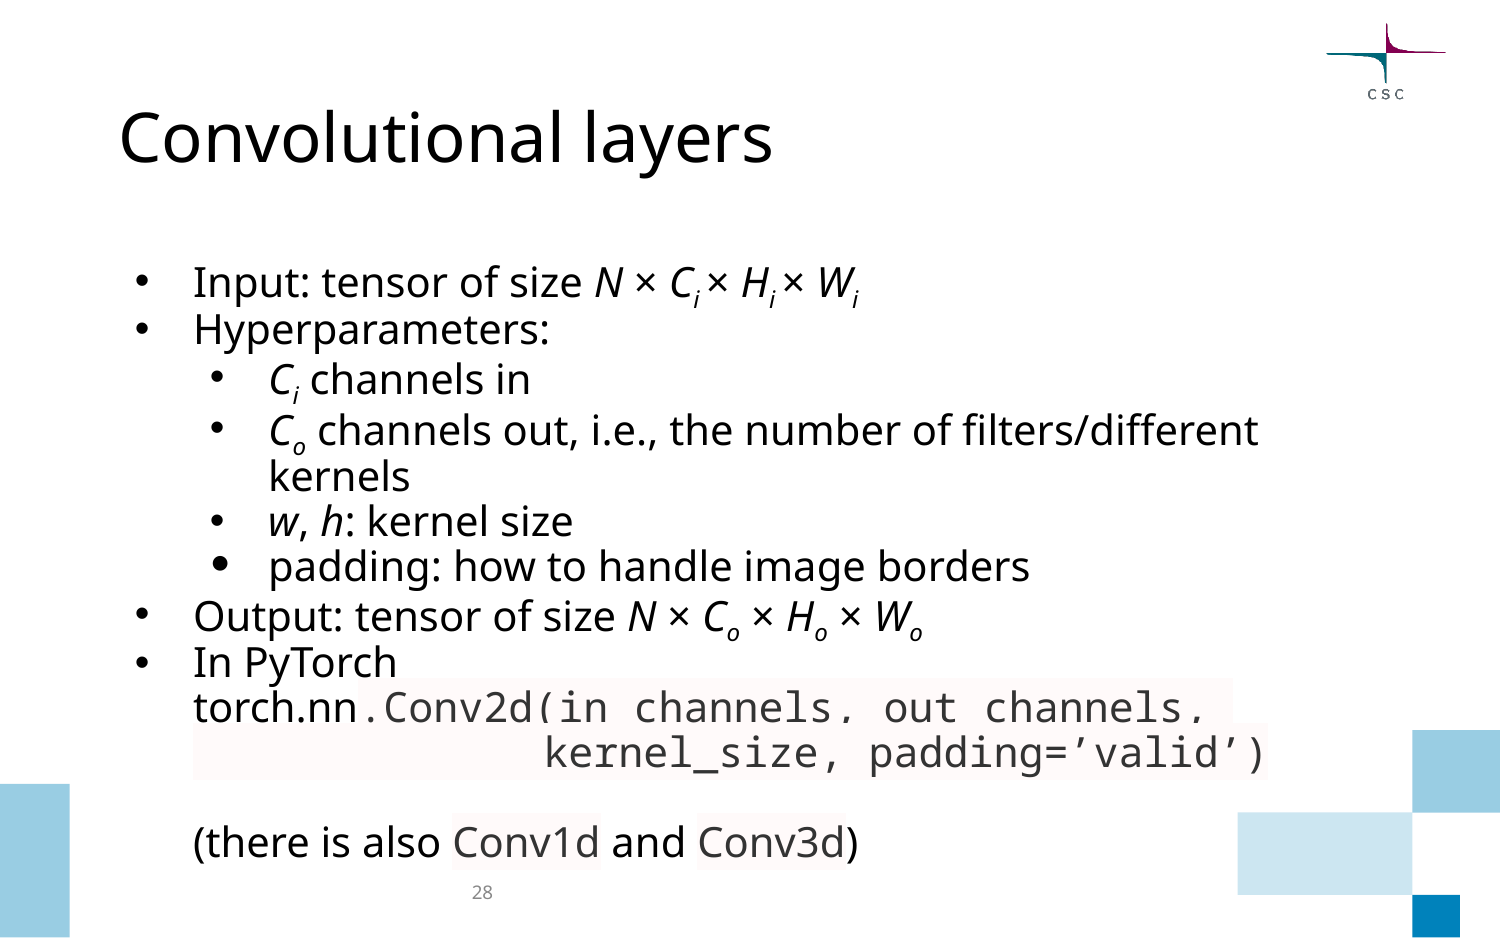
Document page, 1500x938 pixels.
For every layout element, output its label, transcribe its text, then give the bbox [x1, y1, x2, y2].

title Convolutional layers [103, 49, 1397, 232]
picture [1296, 0, 1480, 128]
slide_number ‹#› [456, 868, 795, 919]
list Input: tensor of size N × Ci × Hi × Wi Hyperparameters: Ci channels in Co channels out, i.e., the number of filters/different kernels w, h: kernel size padding: how to handle image borders Output: tensor of size N × Co × Ho × Wo In PyTorch torch.nn.Conv2d(in_channels, out_channels, kernel_size, padding=’valid’) (there is also Conv1d and Conv3d) [103, 249, 1397, 845]
